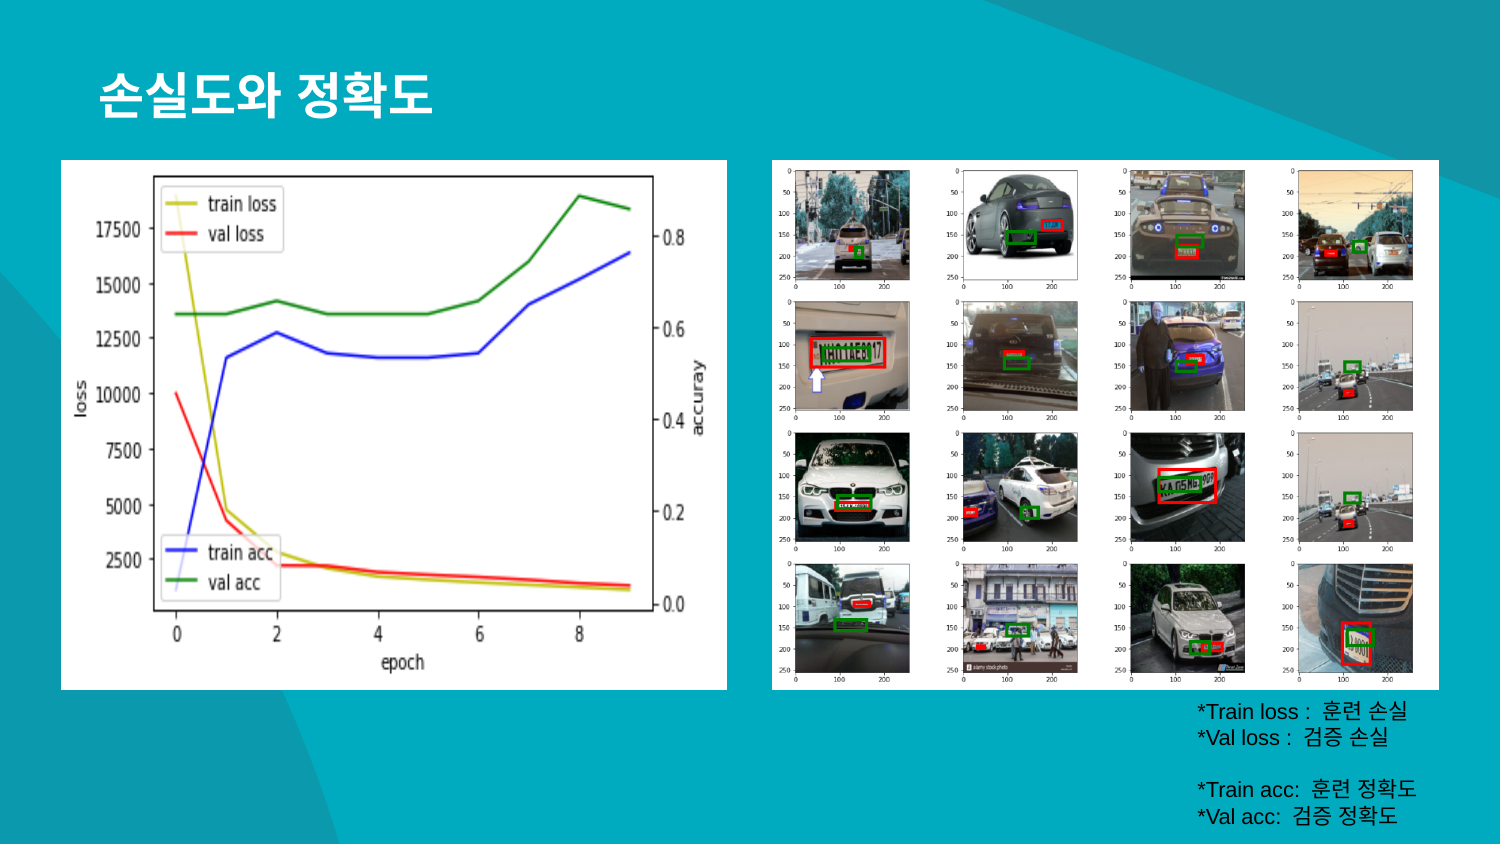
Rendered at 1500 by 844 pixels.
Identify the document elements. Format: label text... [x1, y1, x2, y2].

title 손실도와 정확도 [84, 47, 1351, 142]
text_box *Train loss : 훈련 손실 *Val loss : 검증 손실 *Train acc: 훈련 정확도 *Val acc: 검증 정확도 [1182, 690, 1500, 836]
picture [772, 160, 1439, 691]
picture [60, 160, 728, 691]
